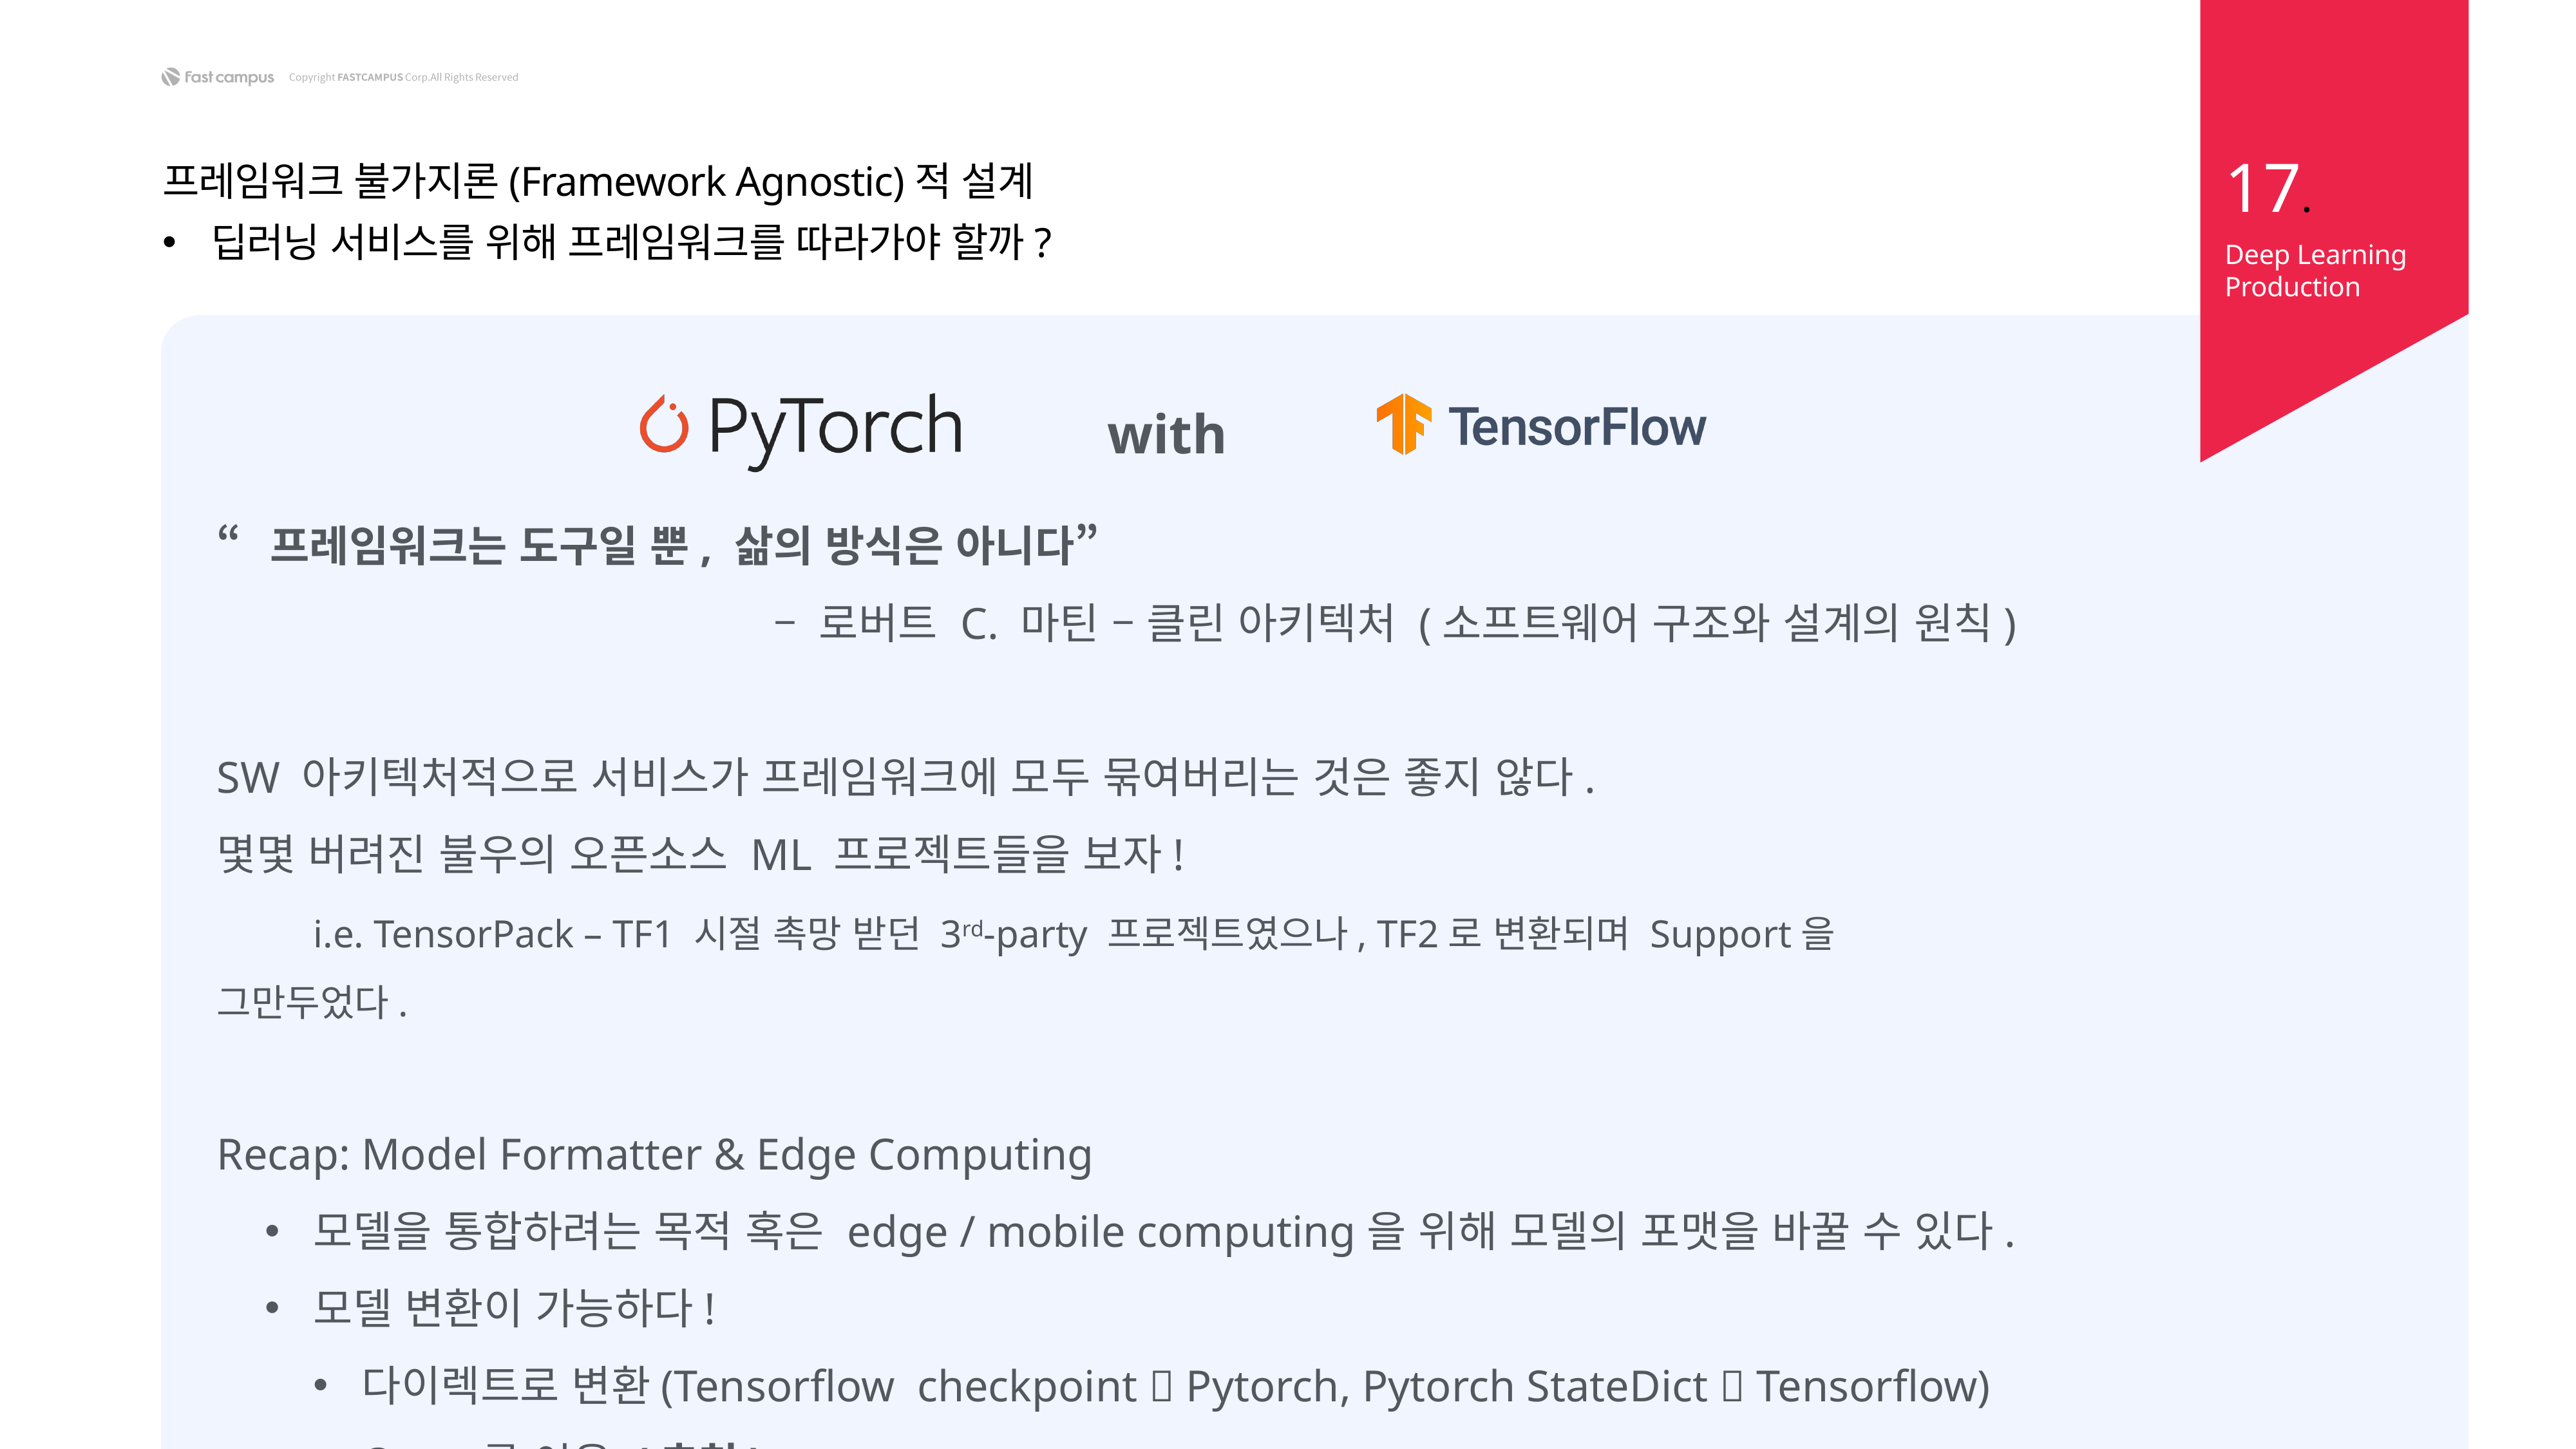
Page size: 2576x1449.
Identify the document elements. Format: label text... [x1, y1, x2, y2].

text_box with [1097, 395, 1245, 469]
picture [0, 0, 2576, 1449]
text_box Deep Learning Production [2200, 232, 2469, 308]
text_box 프레임워크 불가지론(Framework Agnostic)적 설계 딥러닝 서비스를 위해 프레임워크를 따라가야 할까? [160, 154, 1904, 267]
text_box 17. [2200, 148, 2469, 232]
text_box “프레임워크는 도구일 뿐, 삶의 방식은 아니다” – 로버트 C. 마틴 – 클린 아키텍처 (소프트웨어 구조와 설계의 원칙) SW 아키텍처적으로 서비스가 프레임워크에 모두 묶여버리는 것은 좋지 않다. 몇몇 버려진 불우의 오픈소스 ML 프로젝트들을 보자! i.e. TensorPack – TF1 시절 촉망 받던 3rd-party 프로젝트였으나, TF2로 변환되며 Support을 그만두었다. Recap: Model Formatter & Edge Computing 모델을 통합하려는 목적 혹은 edge / mobile computing을 위해 모델의 포맷을 바꿀 수 있다. 모델 변환이 가능하다! 다이렉트로 변환(Tensorflow checkpoint  Pytorch, Pytorch StateDict  Tensorflow) Onnx를 이용 (추천) [207, 488, 2026, 1449]
